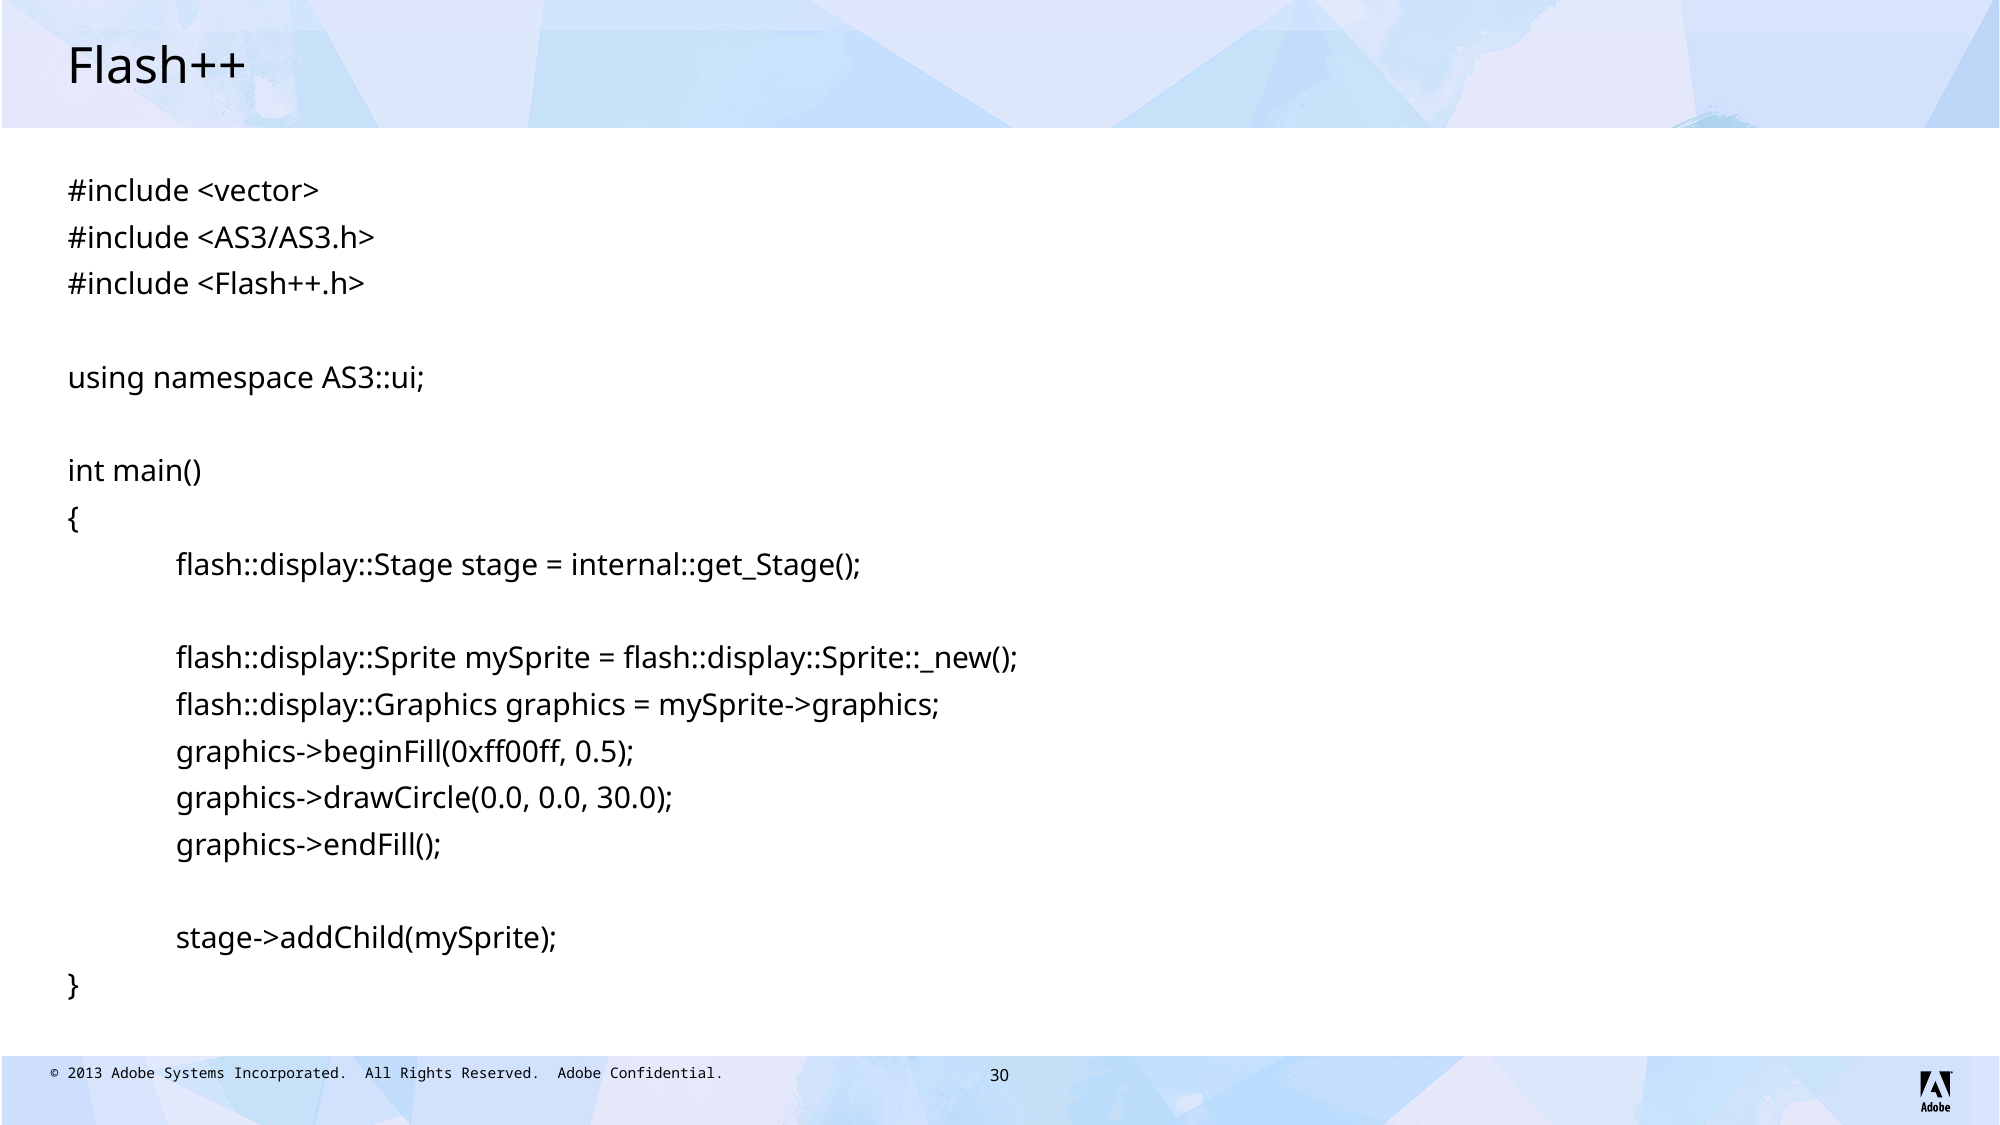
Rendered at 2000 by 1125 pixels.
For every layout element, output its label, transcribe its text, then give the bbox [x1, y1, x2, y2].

title Flash++ [49, 30, 1950, 98]
picture [1, 0, 2000, 128]
slide_number 30 [916, 1062, 1083, 1091]
list #include <vector> #include <AS3/AS3.h> #include <Flash++.h> using namespace AS3::ui; int main() { flash::display::Stage stage = internal::get_Stage(); flash::display::Sprite mySprite = flash::display::Sprite::_new(); flash::display::Graphics graphics = mySprite->graphics; graphics->beginFill(0xff00ff, 0.5); graphics->drawCircle(0.0, 0.0, 30.0); graphics->endFill(); stage->addChild(mySprite); } [49, 162, 1950, 1013]
picture [1, 1056, 2000, 1125]
